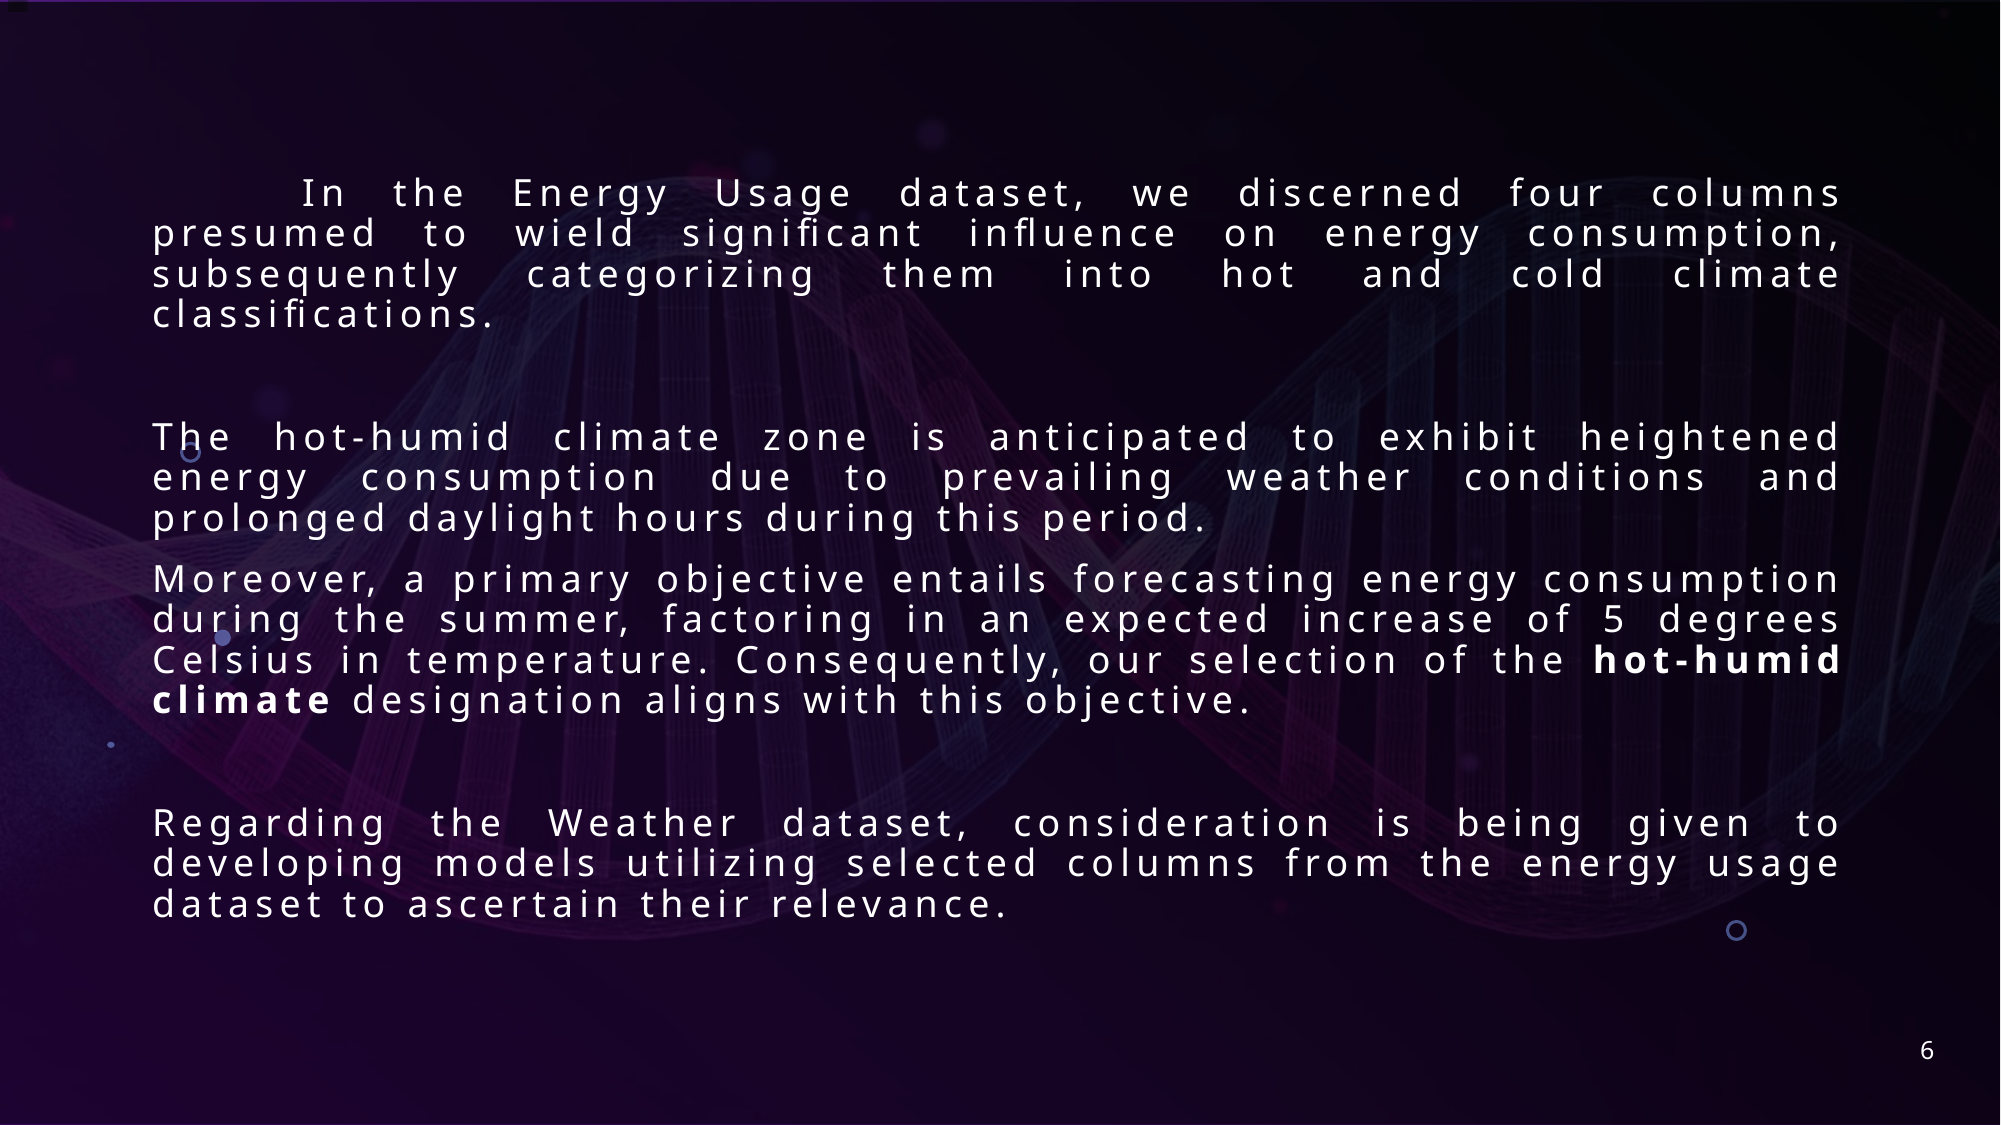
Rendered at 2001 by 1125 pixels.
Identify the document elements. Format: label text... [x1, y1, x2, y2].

slide_number 6 [1499, 1021, 1950, 1082]
list In the Energy Usage dataset, we discerned four columns presumed to wield significant influence on energy consumption, subsequently categorizing them into hot and cold climate classifications. The hot-humid climate zone is anticipated to exhibit heightened energy consumption due to prevailing weather conditions and prolonged daylight hours during this period. Moreover, a primary objective entails forecasting energy consumption during the summer, factoring in an expected increase of 5 degrees Celsius in temperature. Consequently, our selection of the hot-humid climate designation aligns with this objective. Regarding the Weather dataset, consideration is being given to developing models utilizing selected columns from the energy usage dataset to ascertain their relevance. [137, 137, 1862, 1024]
